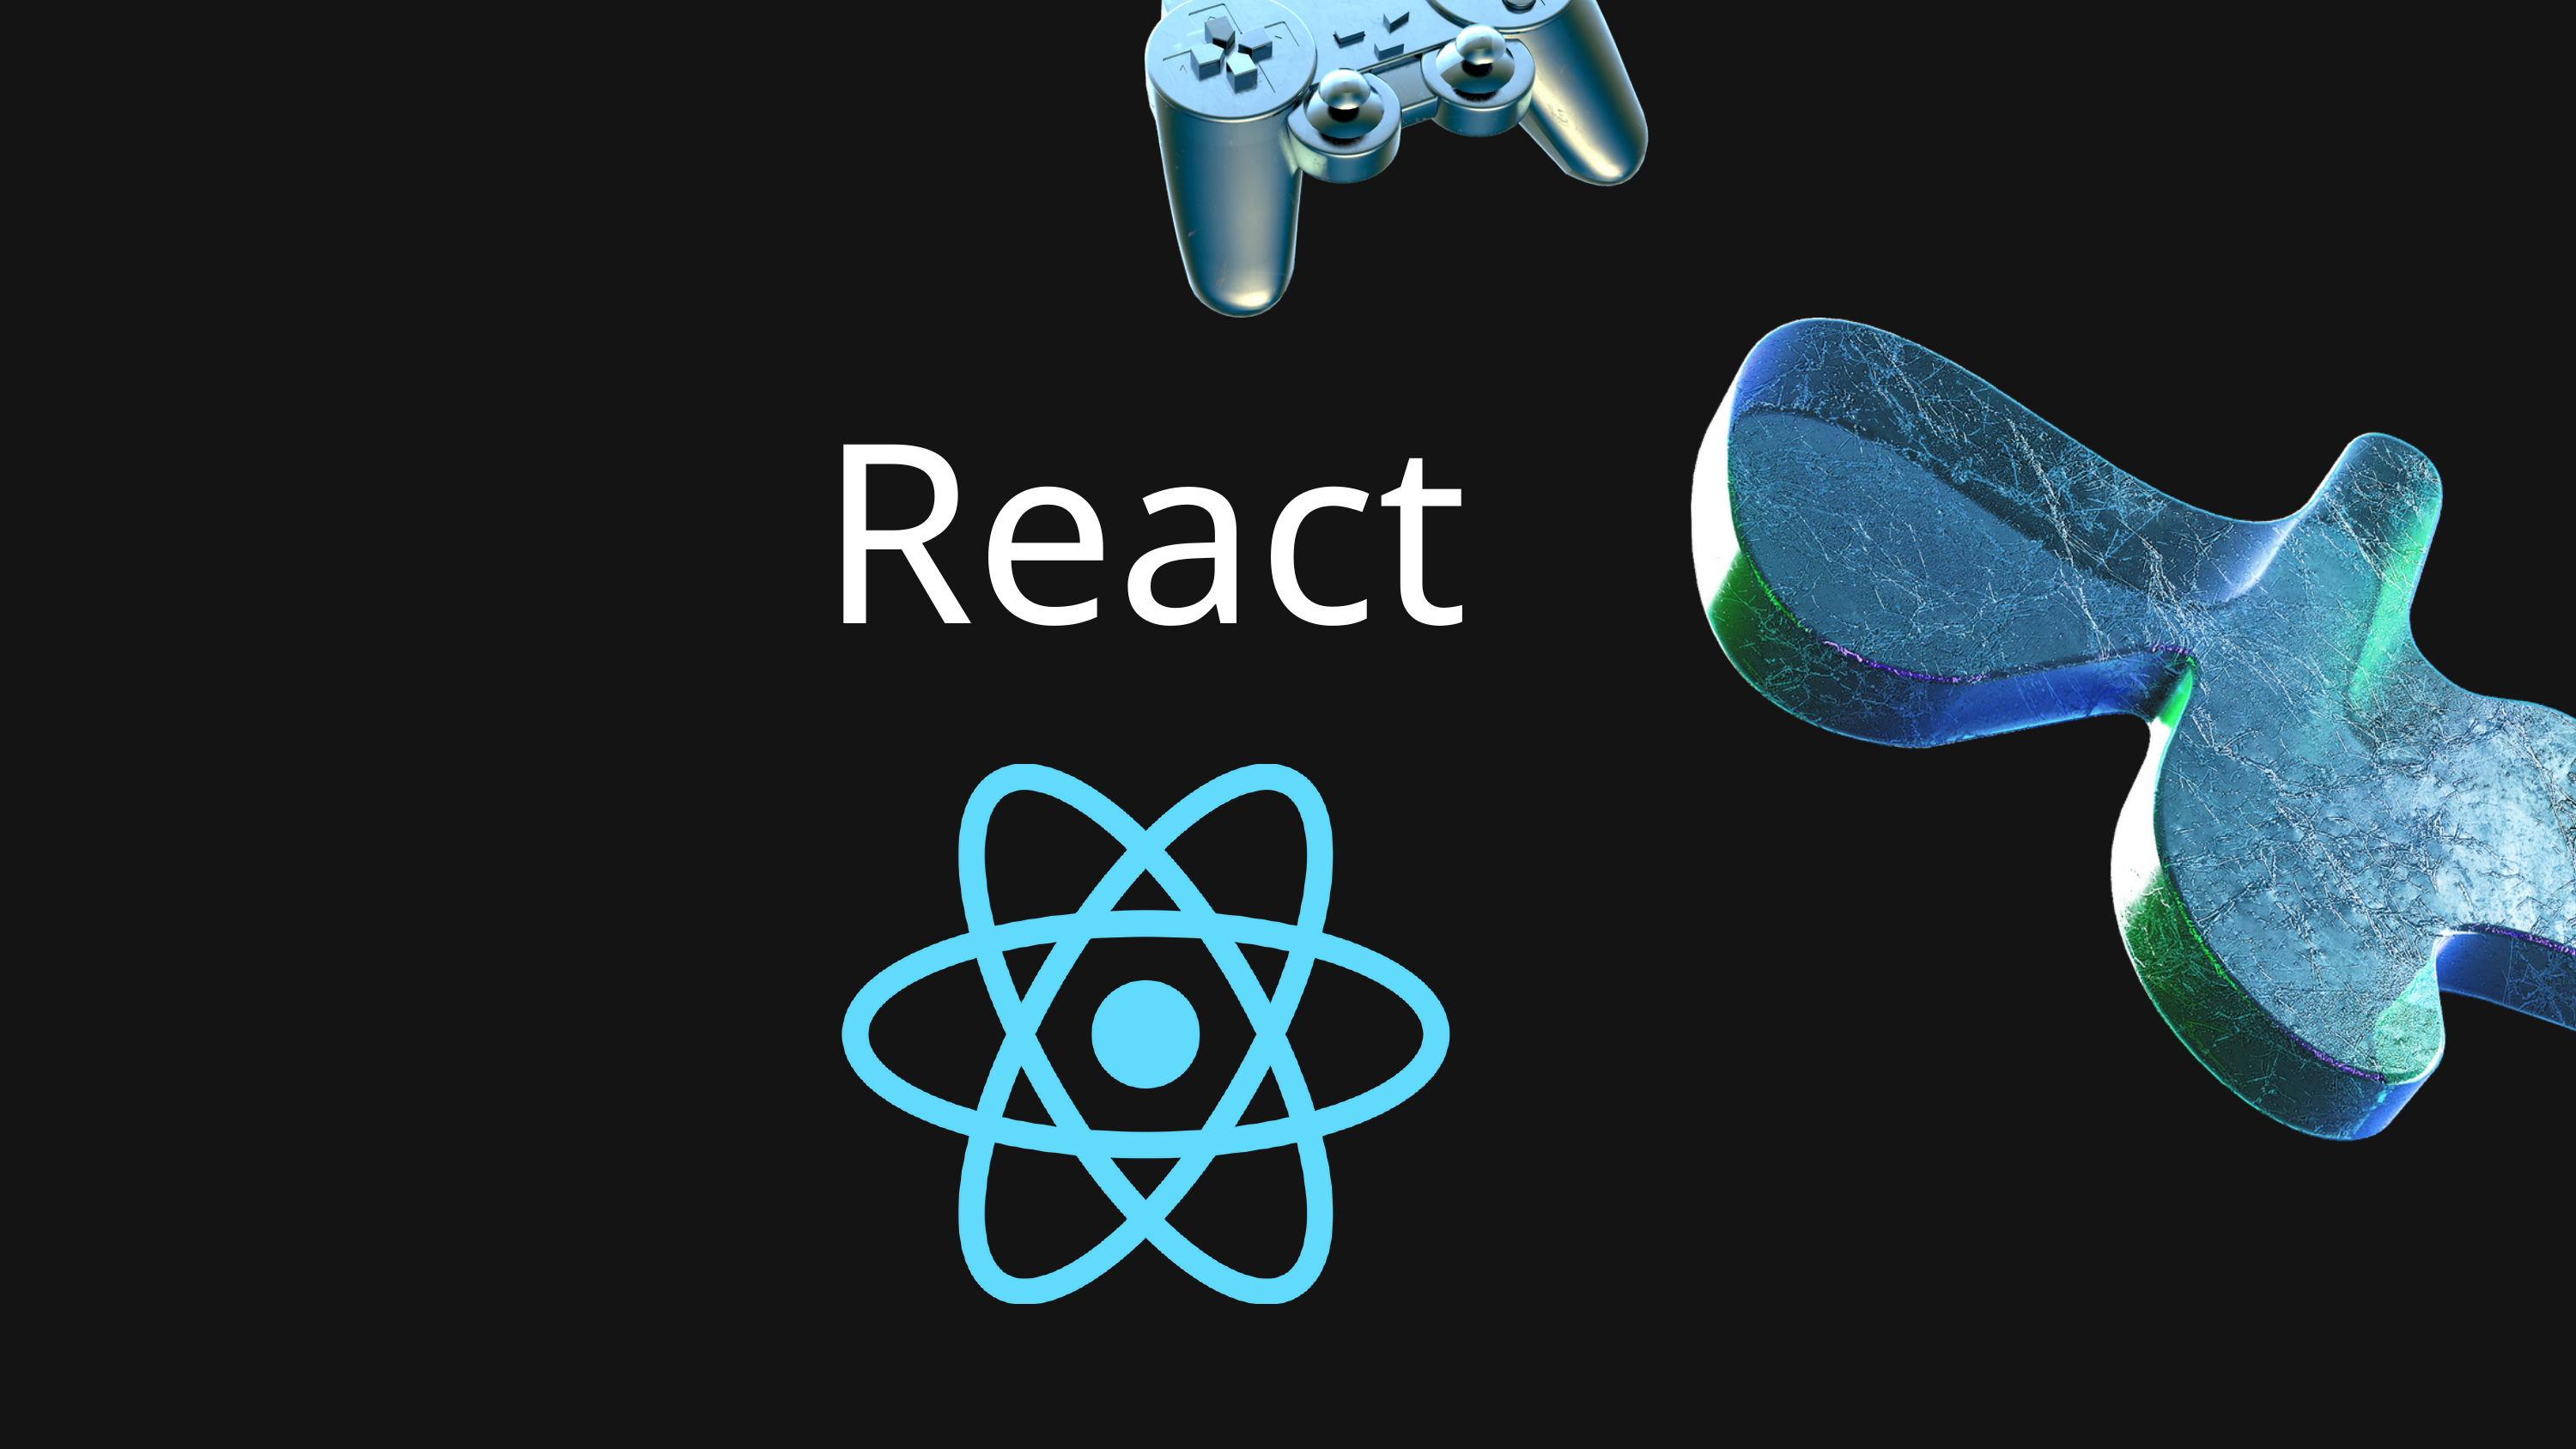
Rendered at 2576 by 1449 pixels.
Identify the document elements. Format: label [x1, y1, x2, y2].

text_box [345, 383, 1942, 821]
text_box [1144, 0, 1649, 318]
text_box [835, 830, 1456, 1304]
text_box [1691, 318, 2576, 1142]
